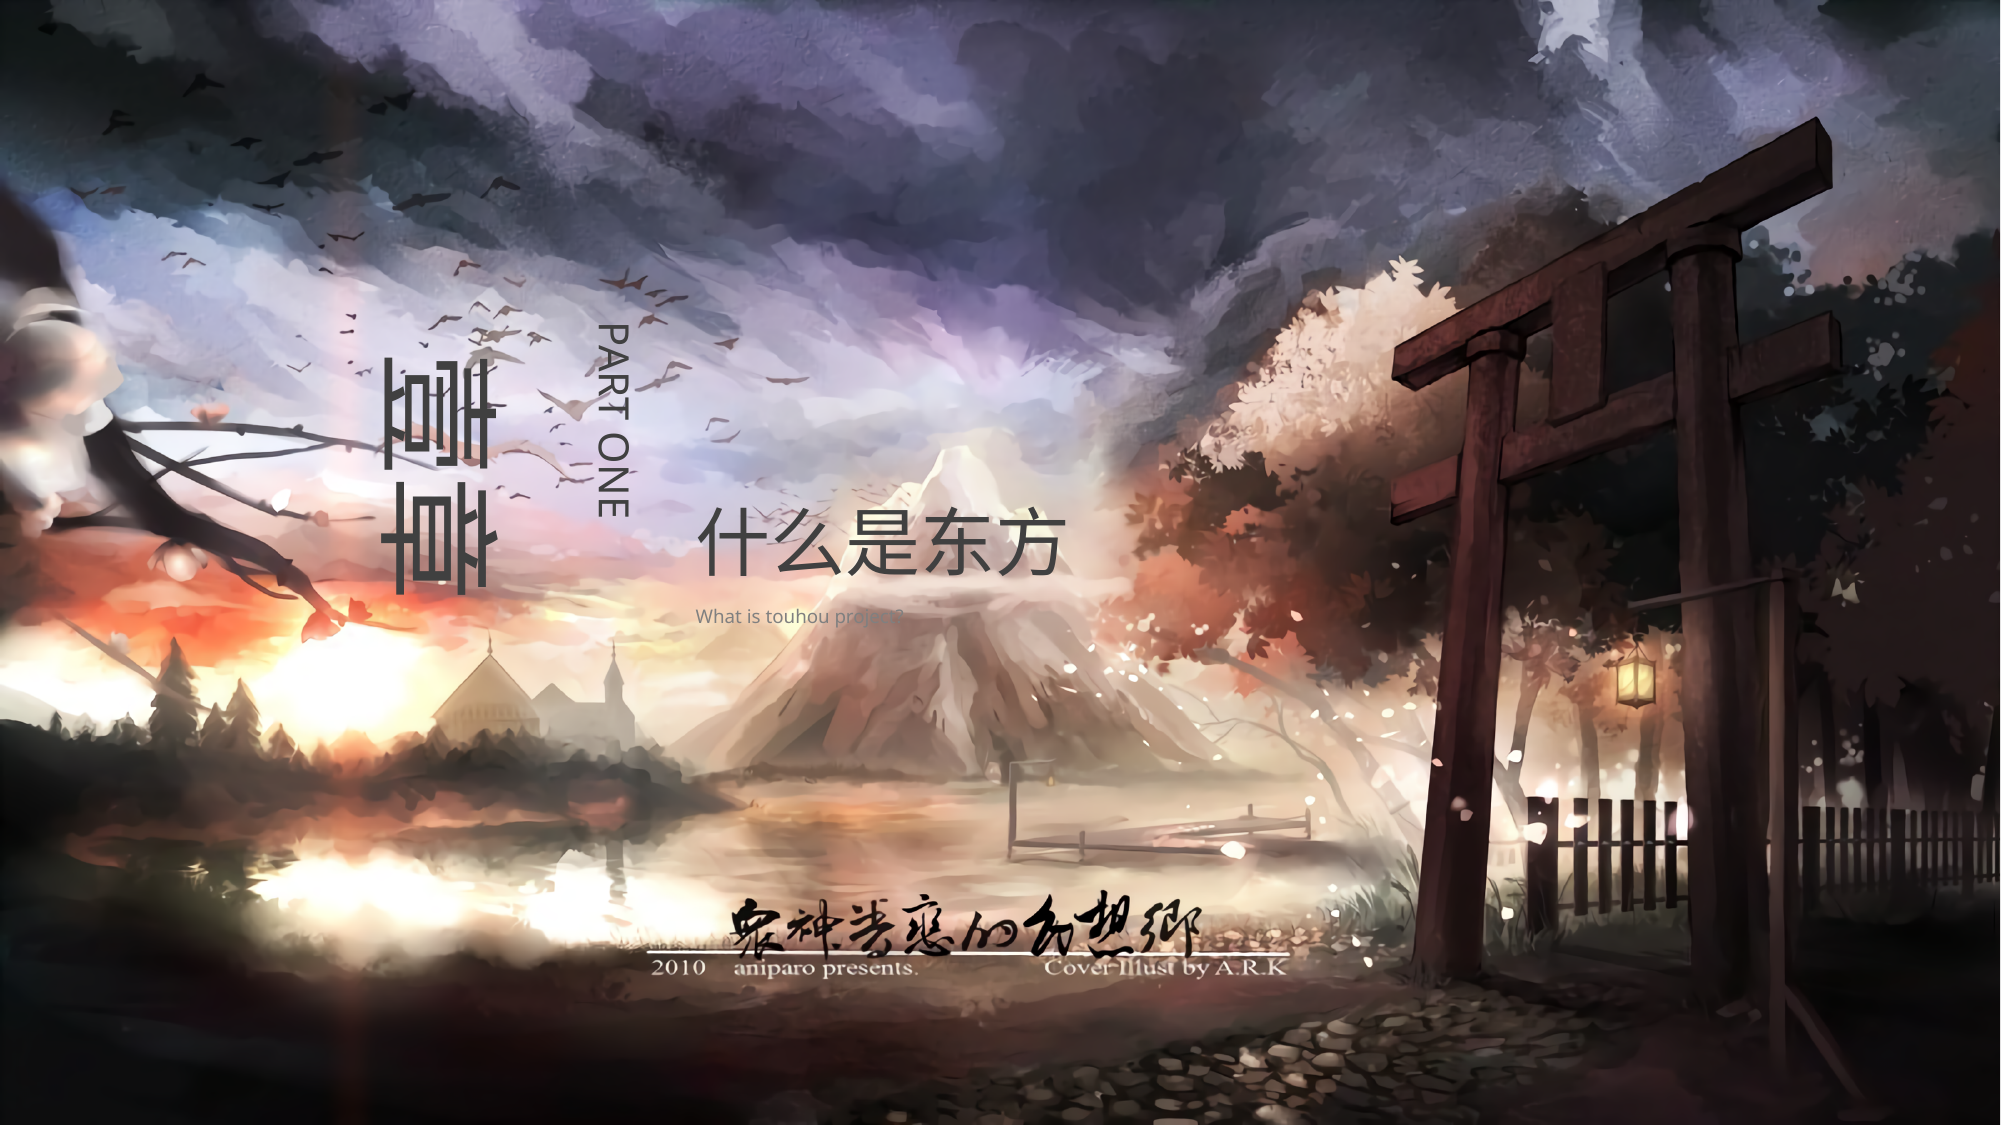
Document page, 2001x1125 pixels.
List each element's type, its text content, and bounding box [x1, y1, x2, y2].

text_box 壹章 [342, 336, 524, 644]
picture [0, 0, 2001, 1125]
text_box What is touhou project? [680, 597, 1516, 635]
text_box PART ONE [567, 307, 649, 775]
text_box 什么是东方 [680, 487, 1425, 593]
